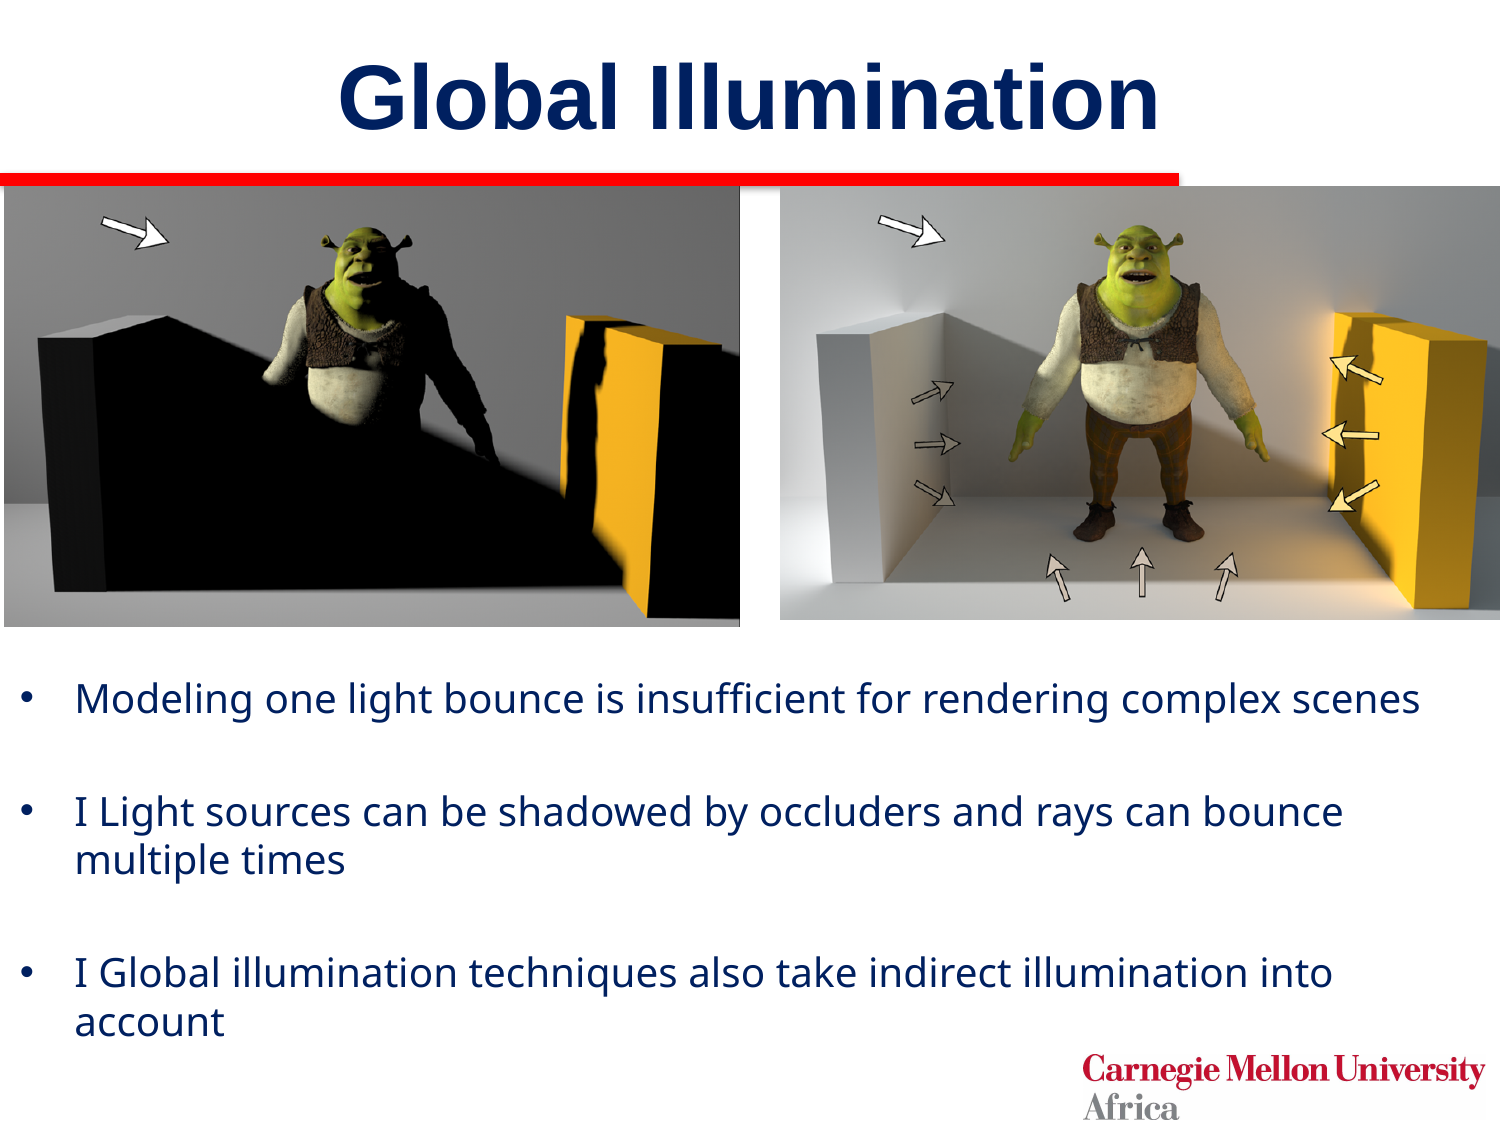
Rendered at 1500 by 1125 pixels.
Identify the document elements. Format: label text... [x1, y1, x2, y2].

picture [1083, 1054, 1486, 1120]
title Global Illumination [75, 0, 1425, 187]
list Modeling one light bounce is insufficient for rendering complex scenes I Light sources can be shadowed by occluders and rays can bounce multiple times I Global illumination techniques also take indirect illumination into account [4, 665, 1500, 1054]
picture [4, 185, 740, 627]
picture [779, 185, 1500, 620]
